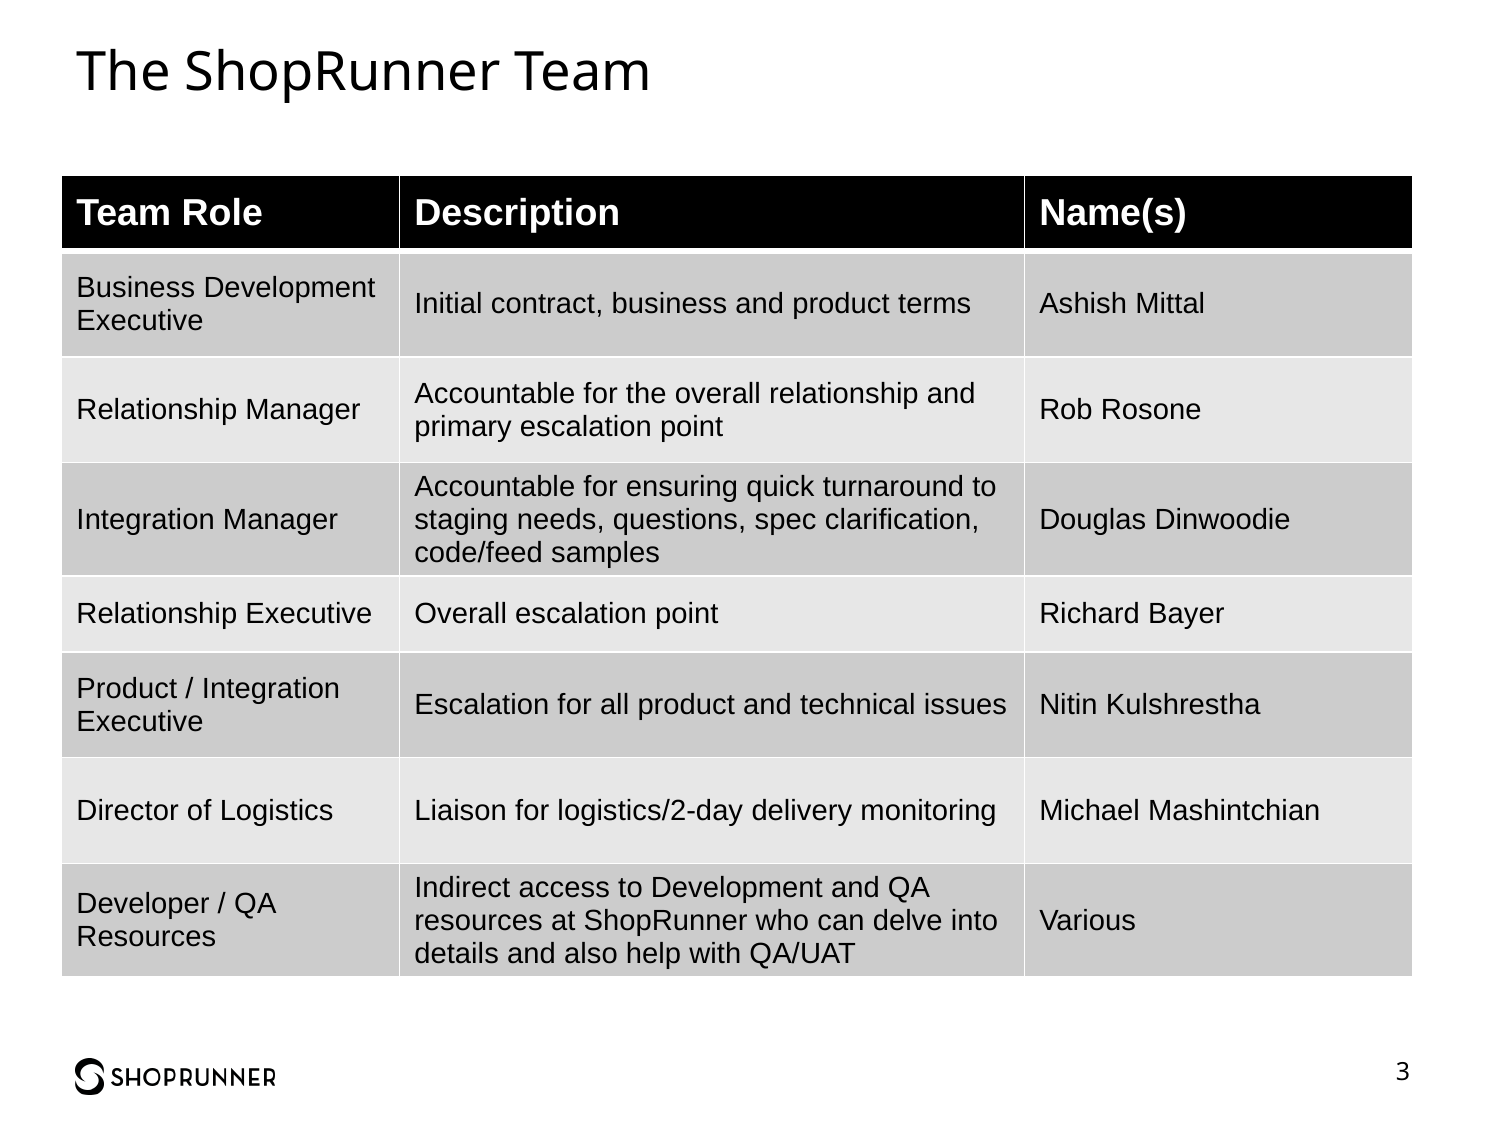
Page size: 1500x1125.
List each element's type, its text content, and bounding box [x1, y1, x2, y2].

table_cell Richard Bayer [1025, 577, 1412, 651]
table_cell Relationship Manager [62, 358, 399, 462]
table_cell Developer / QA Resources [62, 864, 399, 976]
table_cell Liaison for logistics/2-day delivery monitoring [400, 758, 1024, 863]
slide_number 3 [1074, 1042, 1425, 1103]
table_cell Various [1025, 864, 1412, 976]
picture [75, 1058, 275, 1095]
table_cell Douglas Dinwoodie [1025, 463, 1412, 575]
table_cell Initial contract, business and product terms [400, 254, 1024, 356]
table_cell Rob Rosone [1025, 358, 1412, 462]
table_header Team Role [62, 176, 399, 248]
table_cell Product / Integration Executive [62, 653, 399, 757]
table_header Name(s) [1025, 176, 1412, 248]
table_cell Nitin Kulshrestha [1025, 653, 1412, 757]
table_cell Integration Manager [62, 463, 399, 575]
table_cell Michael Mashintchian [1025, 758, 1412, 863]
table_cell Overall escalation point [400, 577, 1024, 651]
table_cell Director of Logistics [62, 758, 399, 863]
table_cell Ashish Mittal [1025, 254, 1412, 356]
table_header Description [400, 176, 1024, 248]
table_cell Accountable for ensuring quick turnaround to staging needs, questions, spec clarification, code/feed samples [400, 463, 1024, 575]
table_cell Indirect access to Development and QA resources at ShopRunner who can delve into details and also help with QA/UAT [400, 864, 1024, 976]
table_cell Accountable for the overall relationship and primary escalation point [400, 358, 1024, 462]
table_cell Escalation for all product and technical issues [400, 653, 1024, 757]
title The ShopRunner Team [61, 24, 1413, 113]
table_cell Relationship Executive [62, 577, 399, 651]
table_cell Business Development Executive [62, 254, 399, 356]
